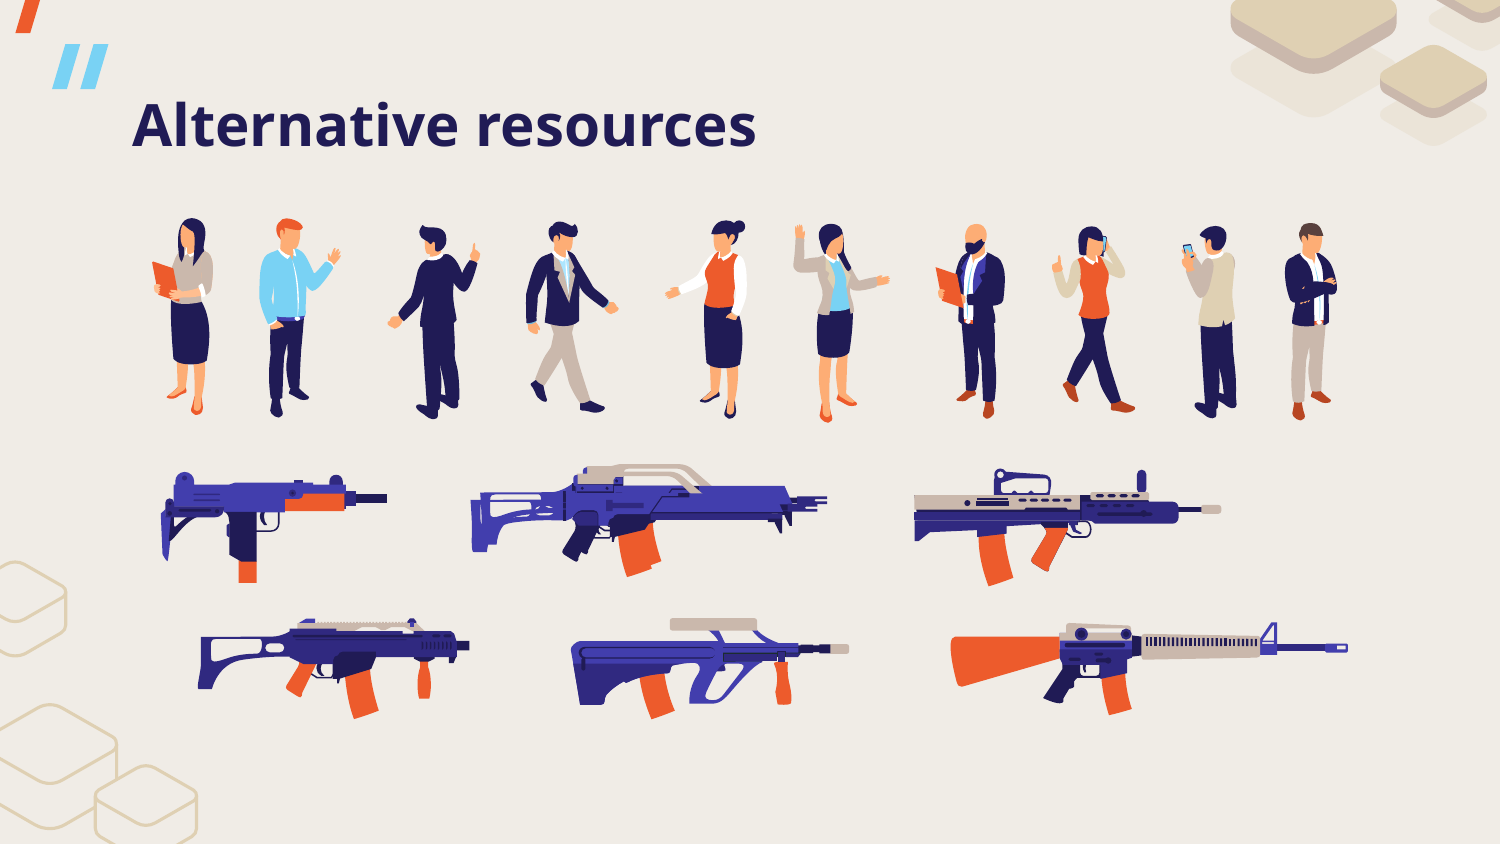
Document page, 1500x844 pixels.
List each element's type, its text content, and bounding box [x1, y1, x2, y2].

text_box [1051, 226, 1137, 413]
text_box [386, 224, 481, 420]
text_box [470, 471, 818, 578]
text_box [1181, 225, 1240, 419]
title Alternative resources [117, 72, 1383, 167]
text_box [569, 617, 850, 720]
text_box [792, 223, 891, 423]
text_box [479, 463, 828, 570]
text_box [195, 618, 470, 720]
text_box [258, 218, 343, 418]
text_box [160, 471, 388, 584]
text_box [943, 621, 1349, 716]
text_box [914, 468, 1222, 587]
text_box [525, 221, 620, 413]
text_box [664, 220, 748, 419]
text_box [1284, 222, 1340, 421]
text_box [935, 223, 1007, 420]
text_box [151, 217, 214, 416]
